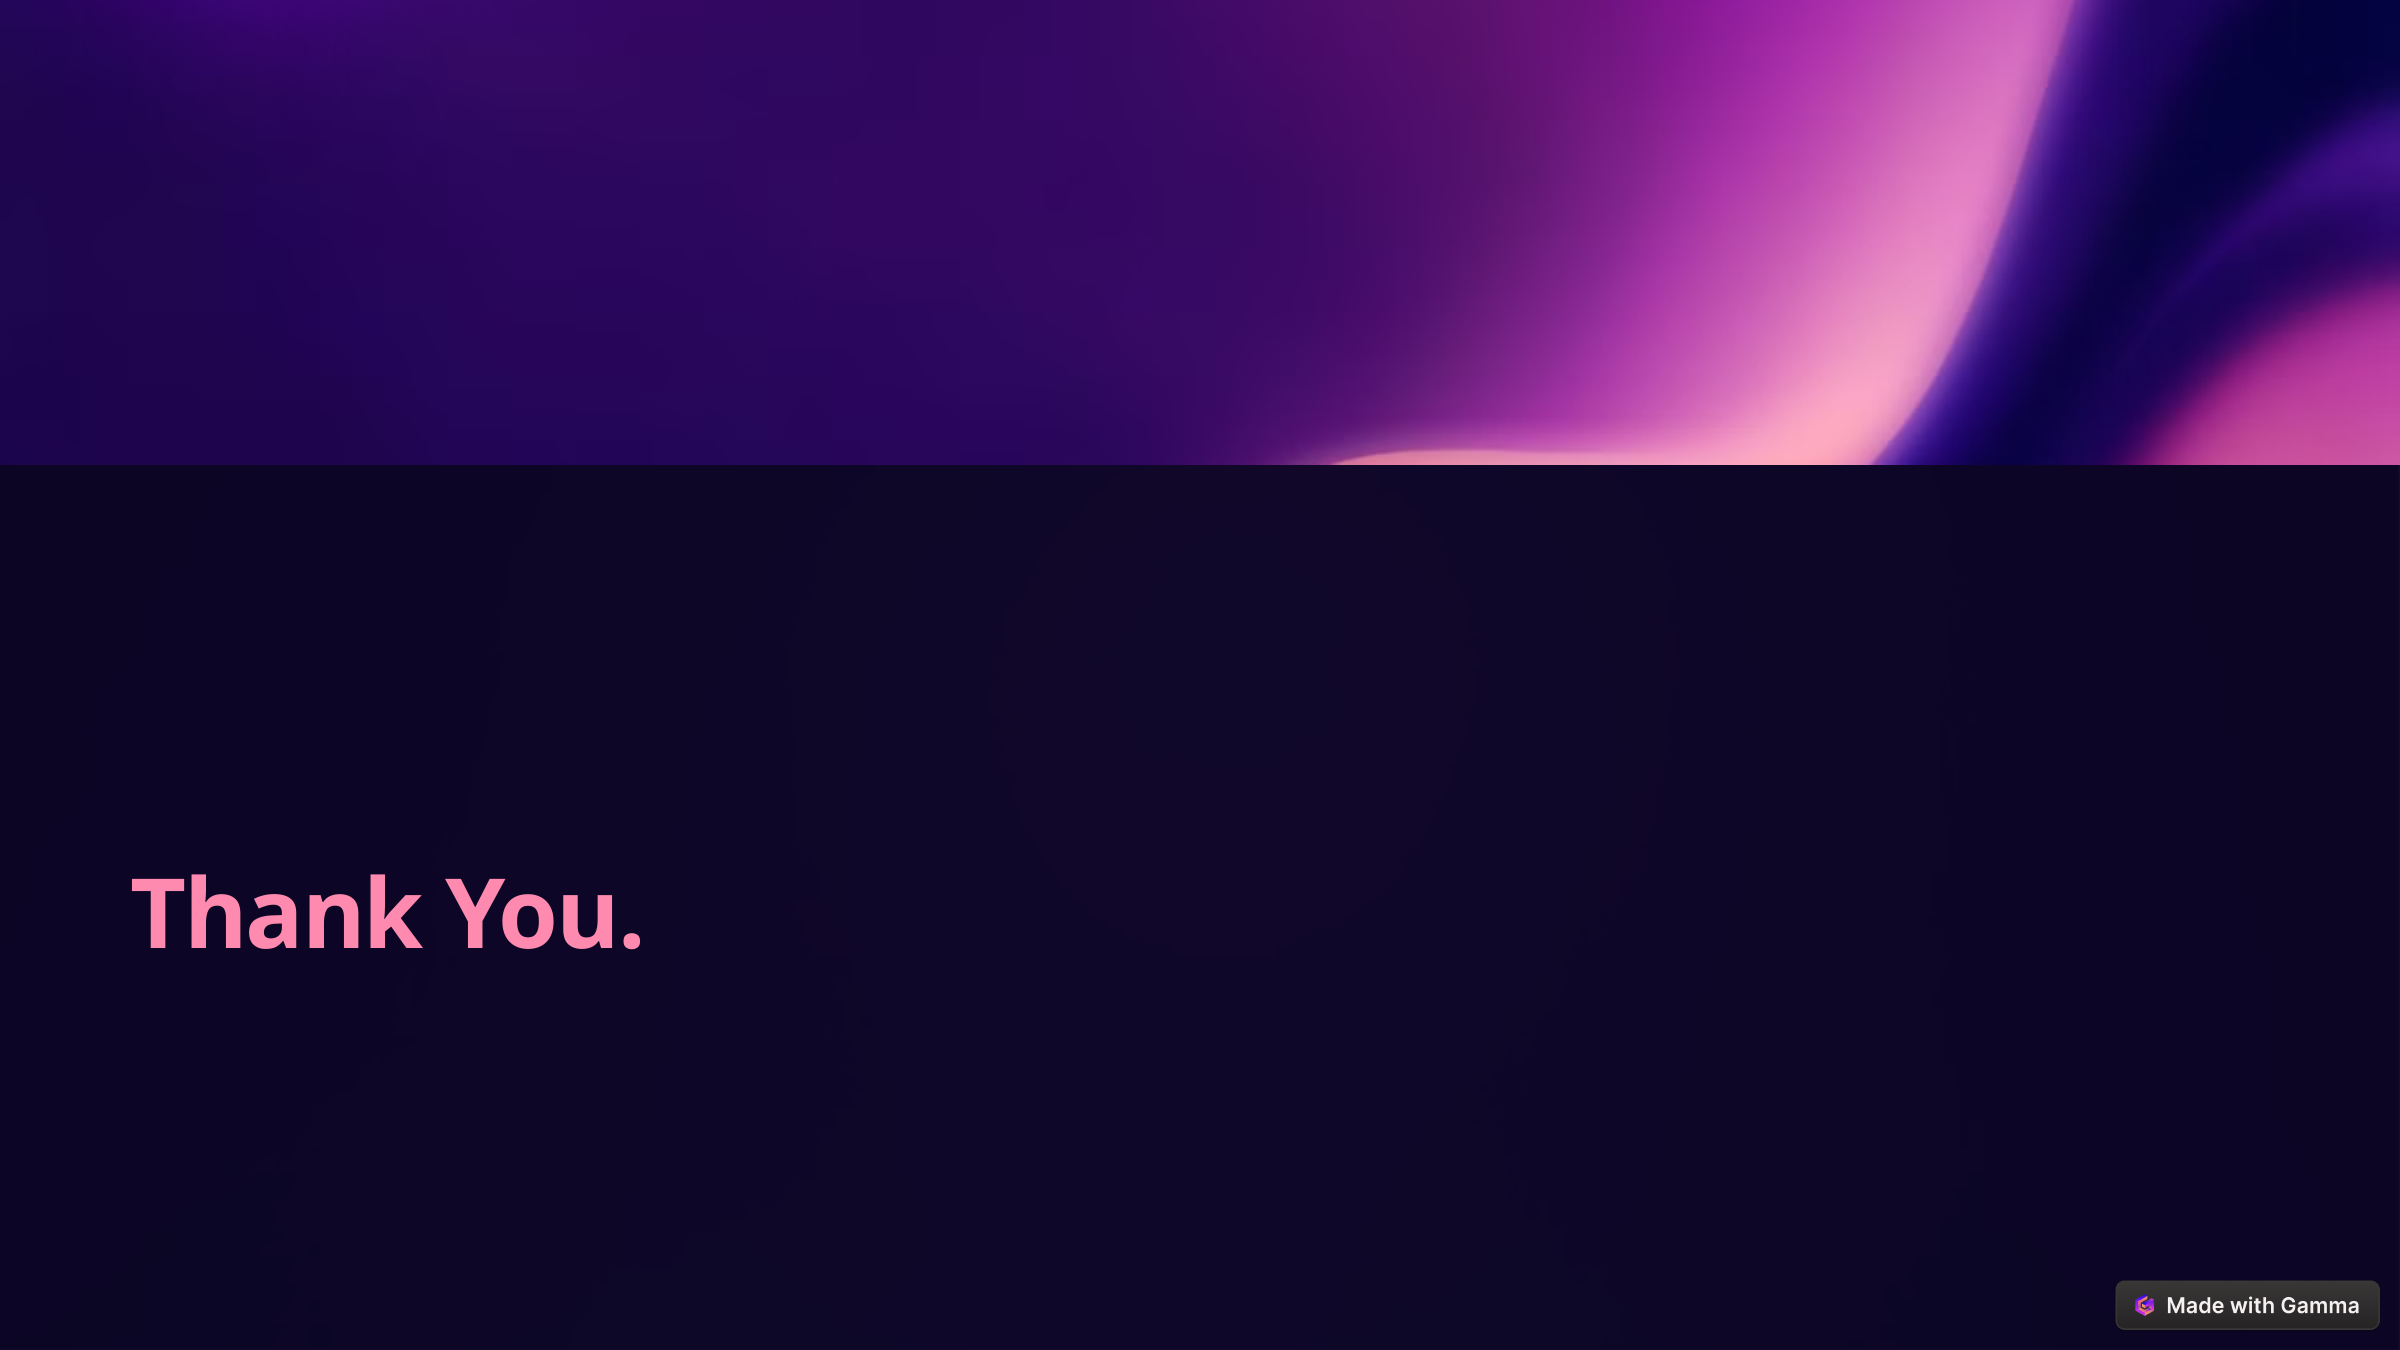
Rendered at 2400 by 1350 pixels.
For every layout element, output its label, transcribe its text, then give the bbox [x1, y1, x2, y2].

picture [2106, 1271, 2389, 1339]
picture [0, 0, 2400, 466]
text_box Thank You. [130, 846, 1107, 969]
